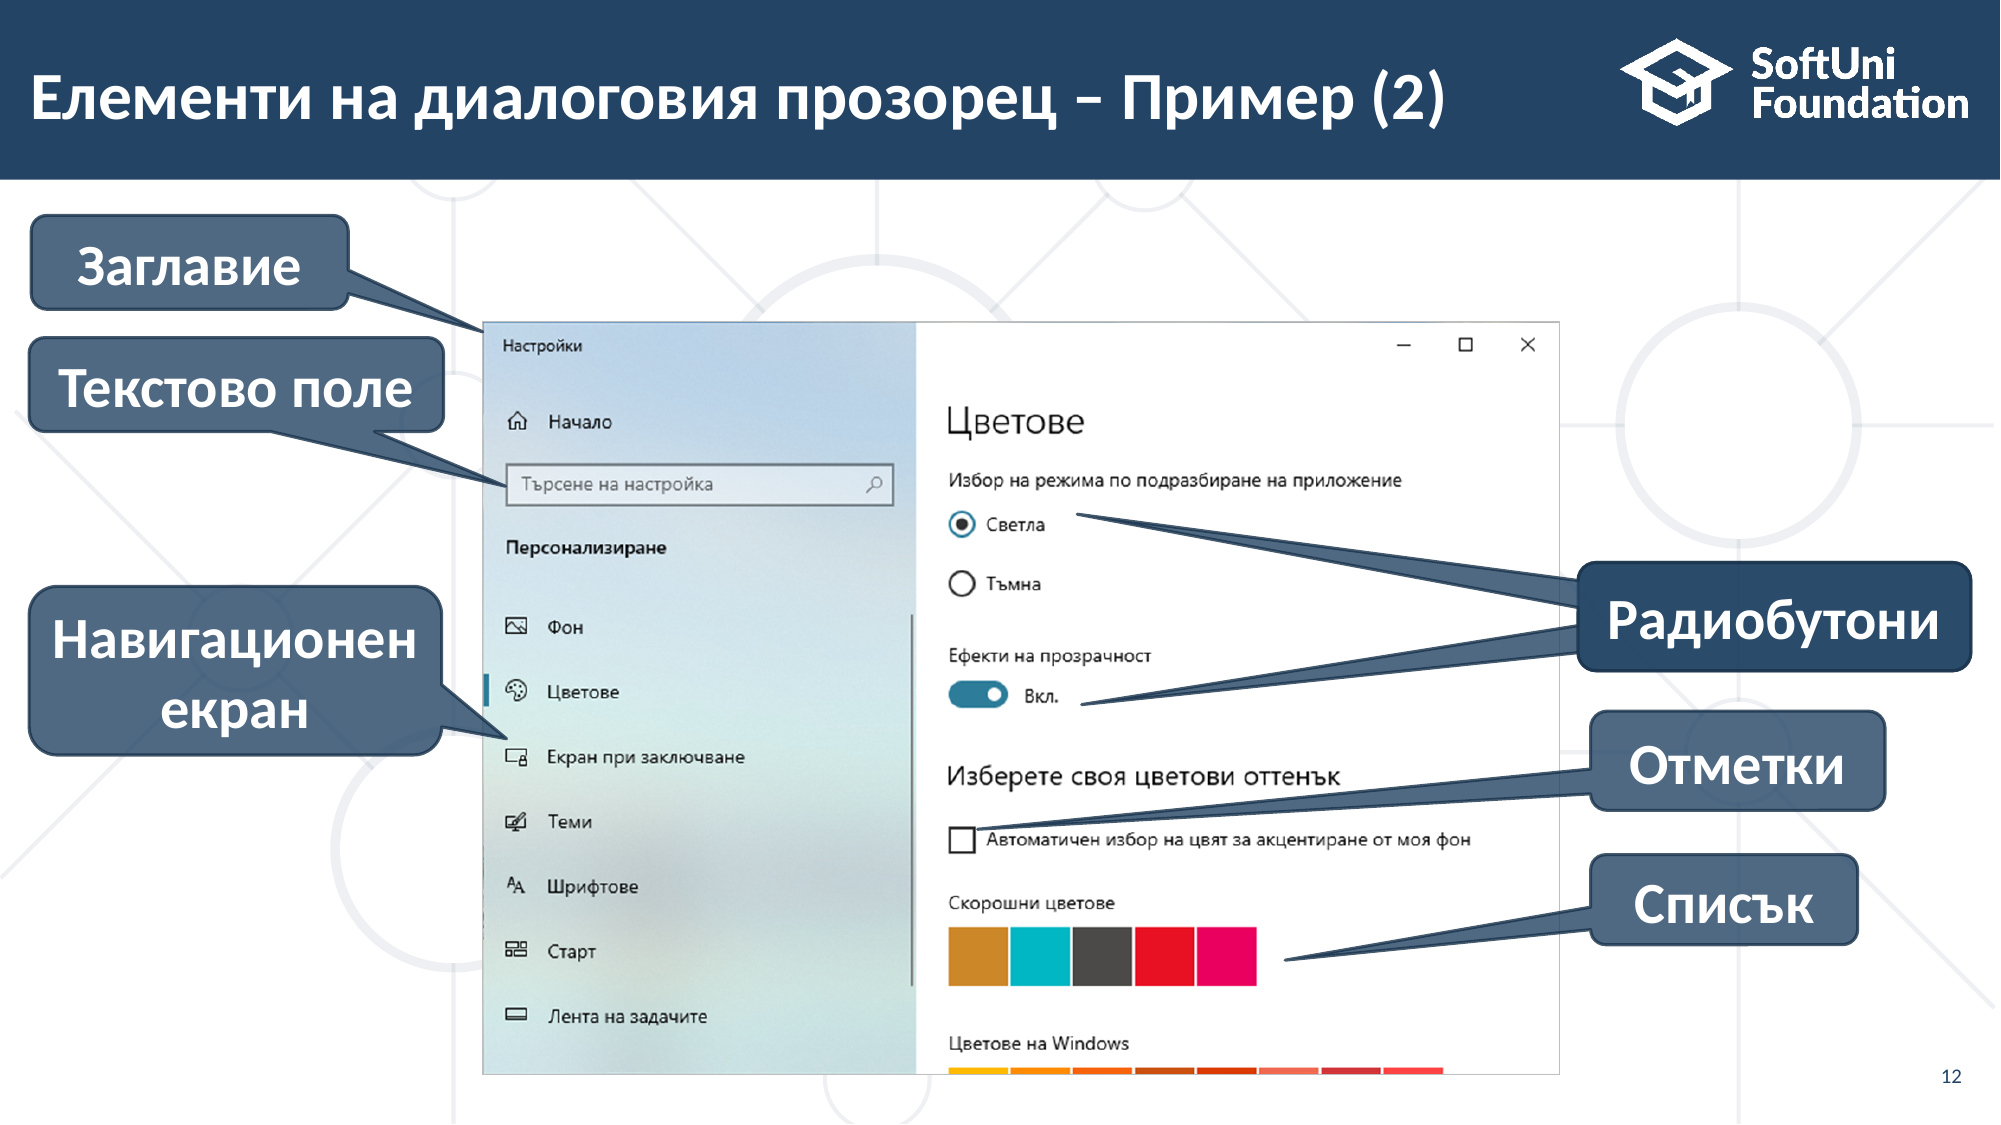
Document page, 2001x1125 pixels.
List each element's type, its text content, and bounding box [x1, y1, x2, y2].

text_box Текстово поле [27, 335, 477, 482]
picture [482, 321, 1560, 1075]
title Елементи на диалоговия прозорец – Пример (2) [12, 20, 1643, 165]
text_box [1563, 623, 1576, 657]
picture [1643, 38, 1968, 126]
text_box Списък [1563, 852, 1860, 947]
text_box Навигационен екран [27, 584, 477, 758]
text_box Радиобутони [1563, 560, 1973, 673]
text_box Отметки [1563, 709, 1888, 813]
slide_number 12 [1897, 1049, 1968, 1101]
text_box Заглавие [29, 213, 477, 333]
